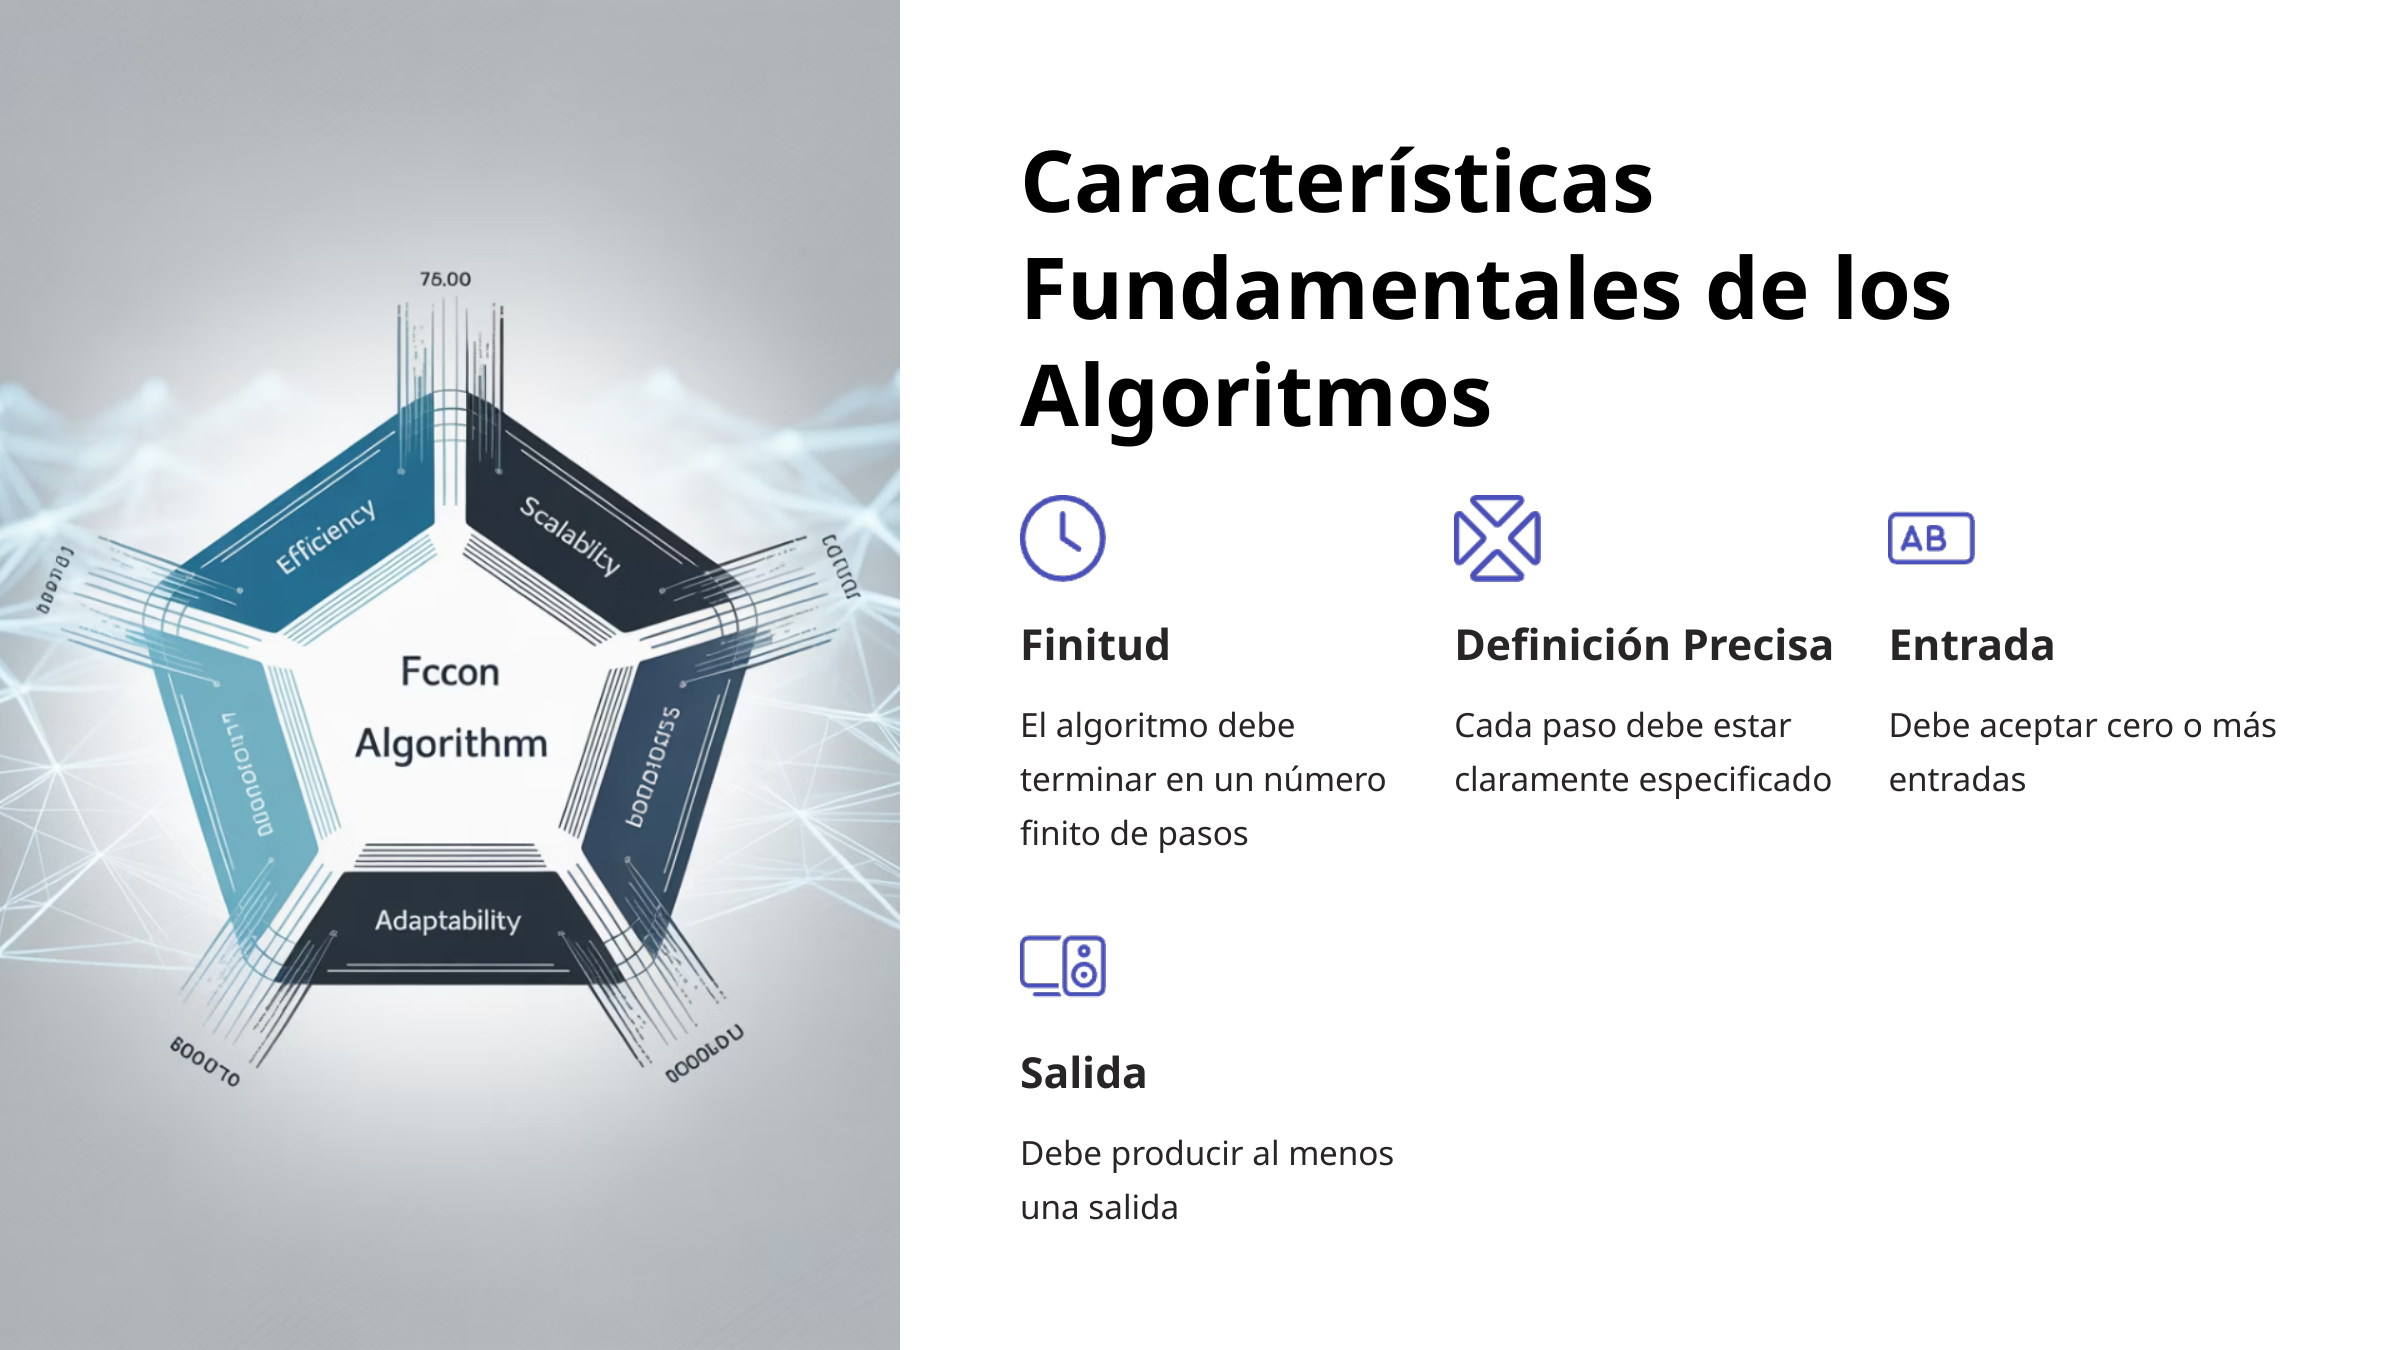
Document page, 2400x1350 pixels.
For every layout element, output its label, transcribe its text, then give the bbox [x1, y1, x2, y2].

text_box Cada paso debe estar claramente especificado [1454, 689, 1846, 855]
picture [0, 0, 900, 1350]
text_box Finitud [1020, 615, 1412, 670]
text_box Salida [1020, 1043, 1412, 1098]
picture [1454, 495, 1541, 582]
picture [1888, 495, 1975, 582]
text_box Entrada [1888, 615, 2280, 670]
text_box Debe producir al menos una salida [1020, 1118, 1412, 1228]
text_box Definición Precisa [1454, 615, 1846, 670]
text_box Debe aceptar cero o más entradas [1888, 689, 2280, 800]
picture [1020, 923, 1106, 1010]
text_box El algoritmo debe terminar en un número finito de pasos [1020, 689, 1412, 855]
picture [1020, 495, 1106, 582]
text_box Características Fundamentales de los Algoritmos [1020, 122, 2280, 444]
